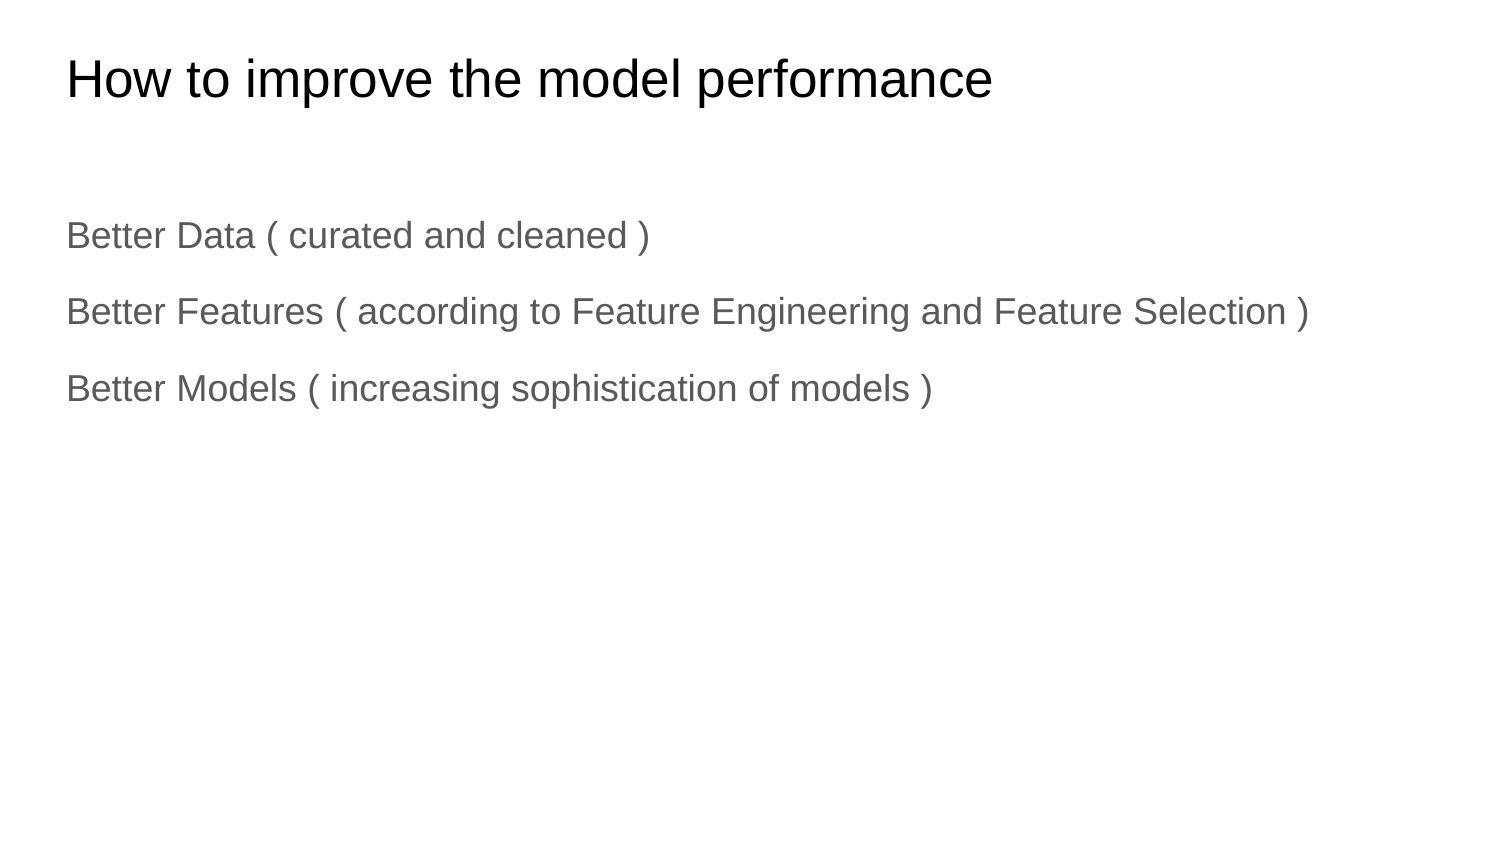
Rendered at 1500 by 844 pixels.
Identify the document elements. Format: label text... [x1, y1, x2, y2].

list Better Data ( curated and cleaned ) Better Features ( according to Feature Engineering and Feature Selection ) Better Models ( increasing sophistication of models ) [51, 189, 1449, 750]
title How to improve the model performance [51, 29, 1449, 124]
